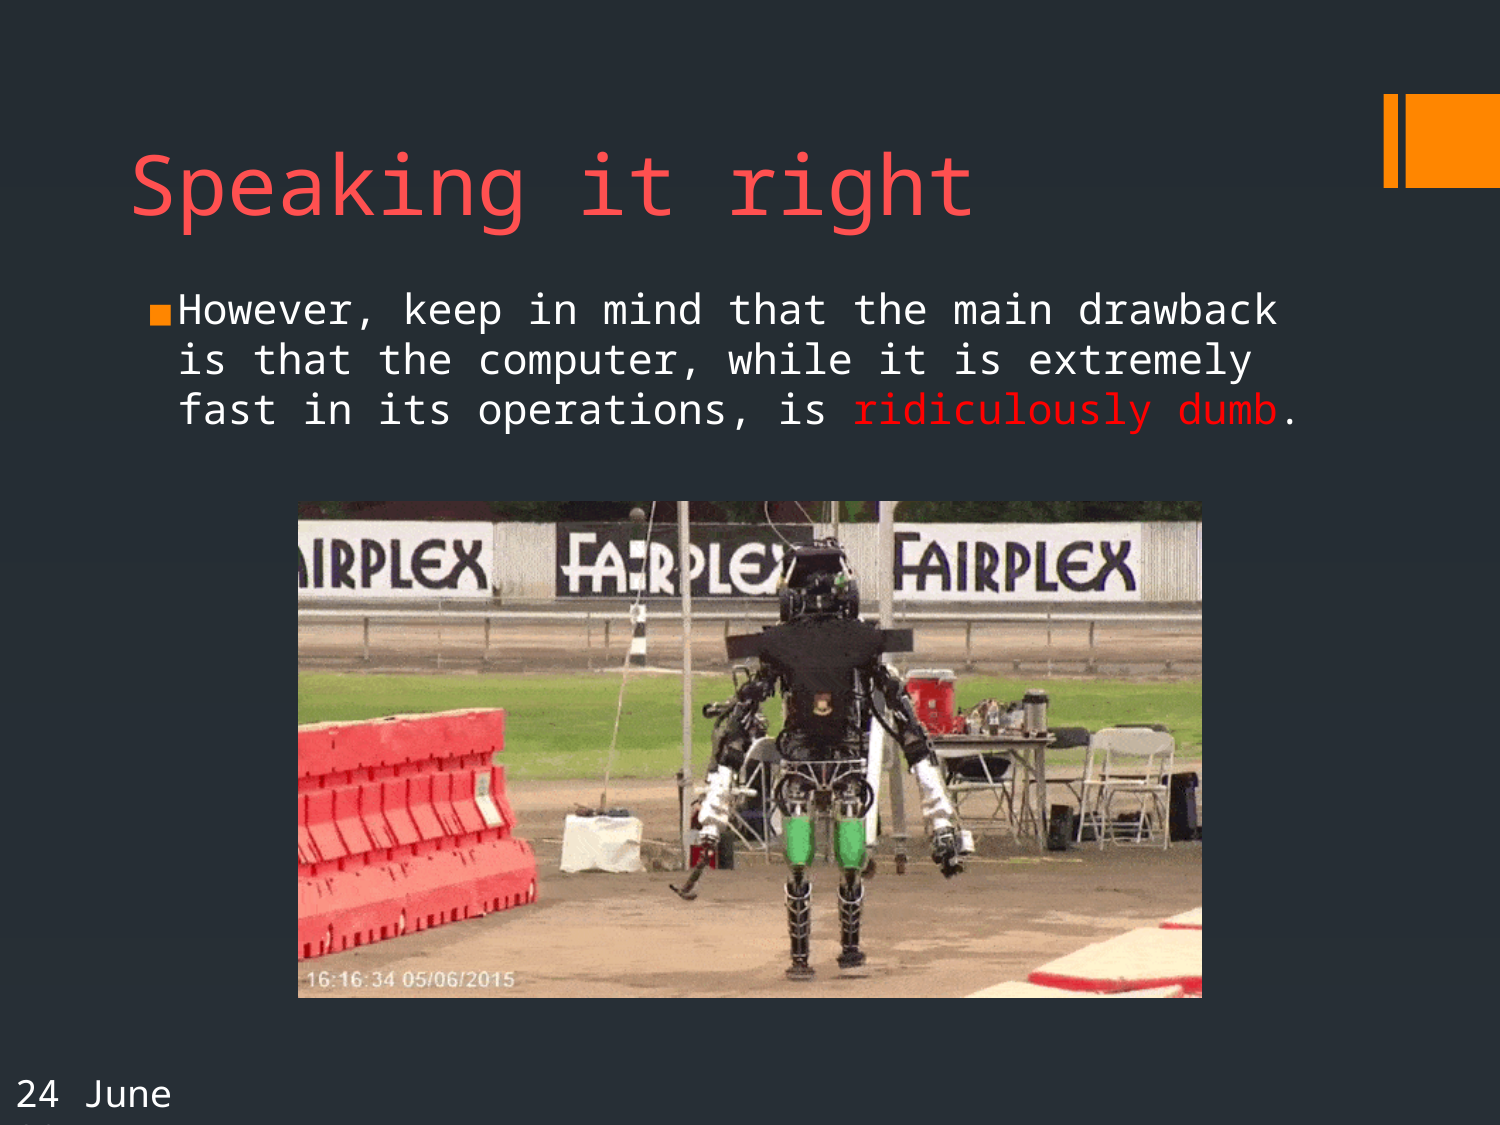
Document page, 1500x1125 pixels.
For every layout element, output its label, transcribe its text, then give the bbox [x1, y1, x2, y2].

list However, keep in mind that the main drawback is that the computer, while it is extremely fast in its operations, is ridiculously dumb. [125, 275, 1325, 856]
picture [298, 500, 1202, 998]
title Speaking it right [112, 50, 1313, 240]
